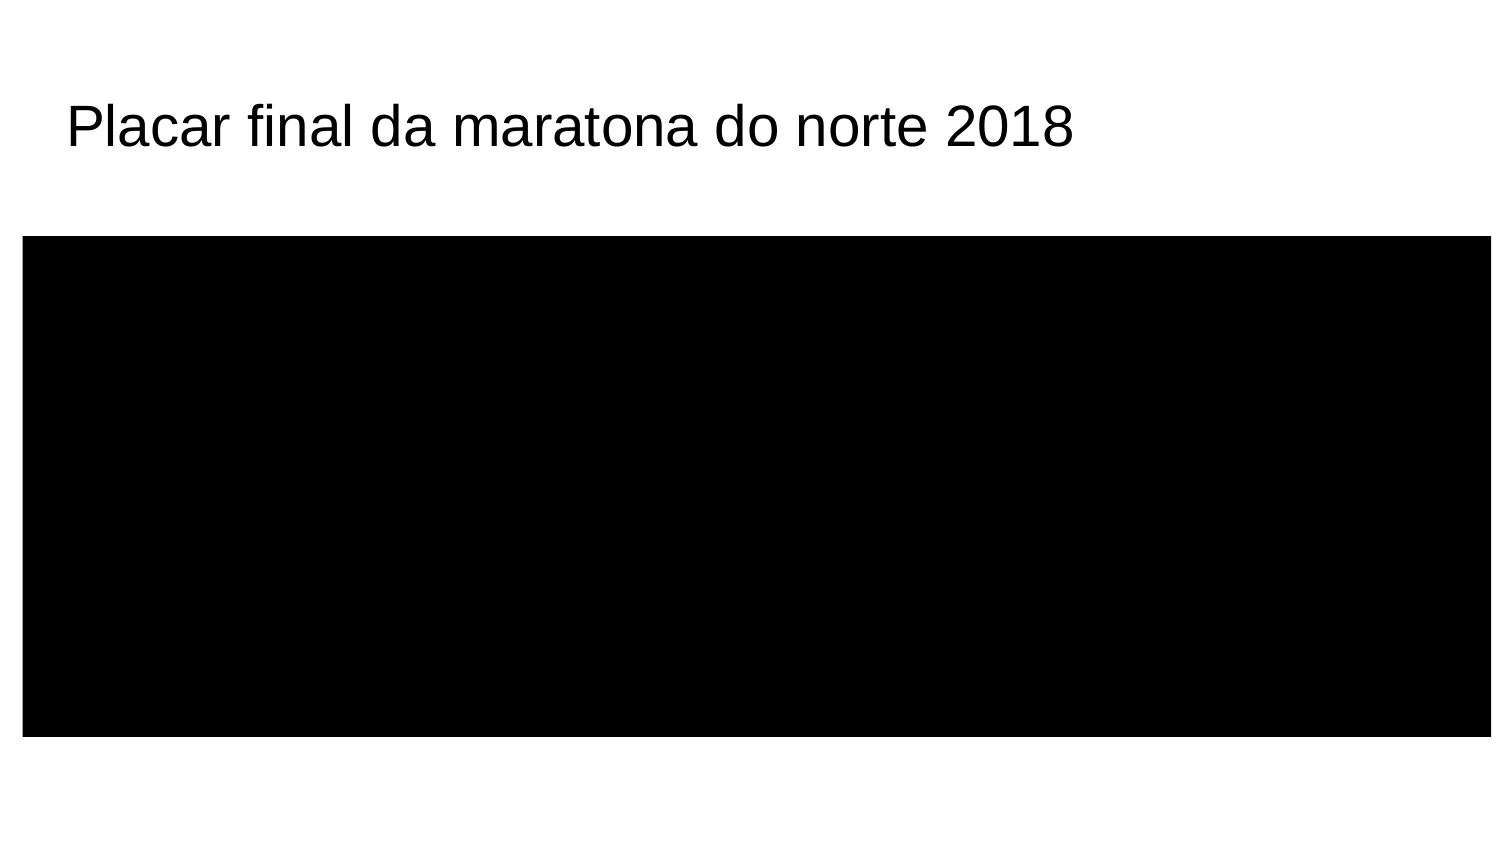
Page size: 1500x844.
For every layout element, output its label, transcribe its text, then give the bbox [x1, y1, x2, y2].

title Placar final da maratona do norte 2018 [51, 72, 1449, 167]
picture [22, 235, 1492, 737]
